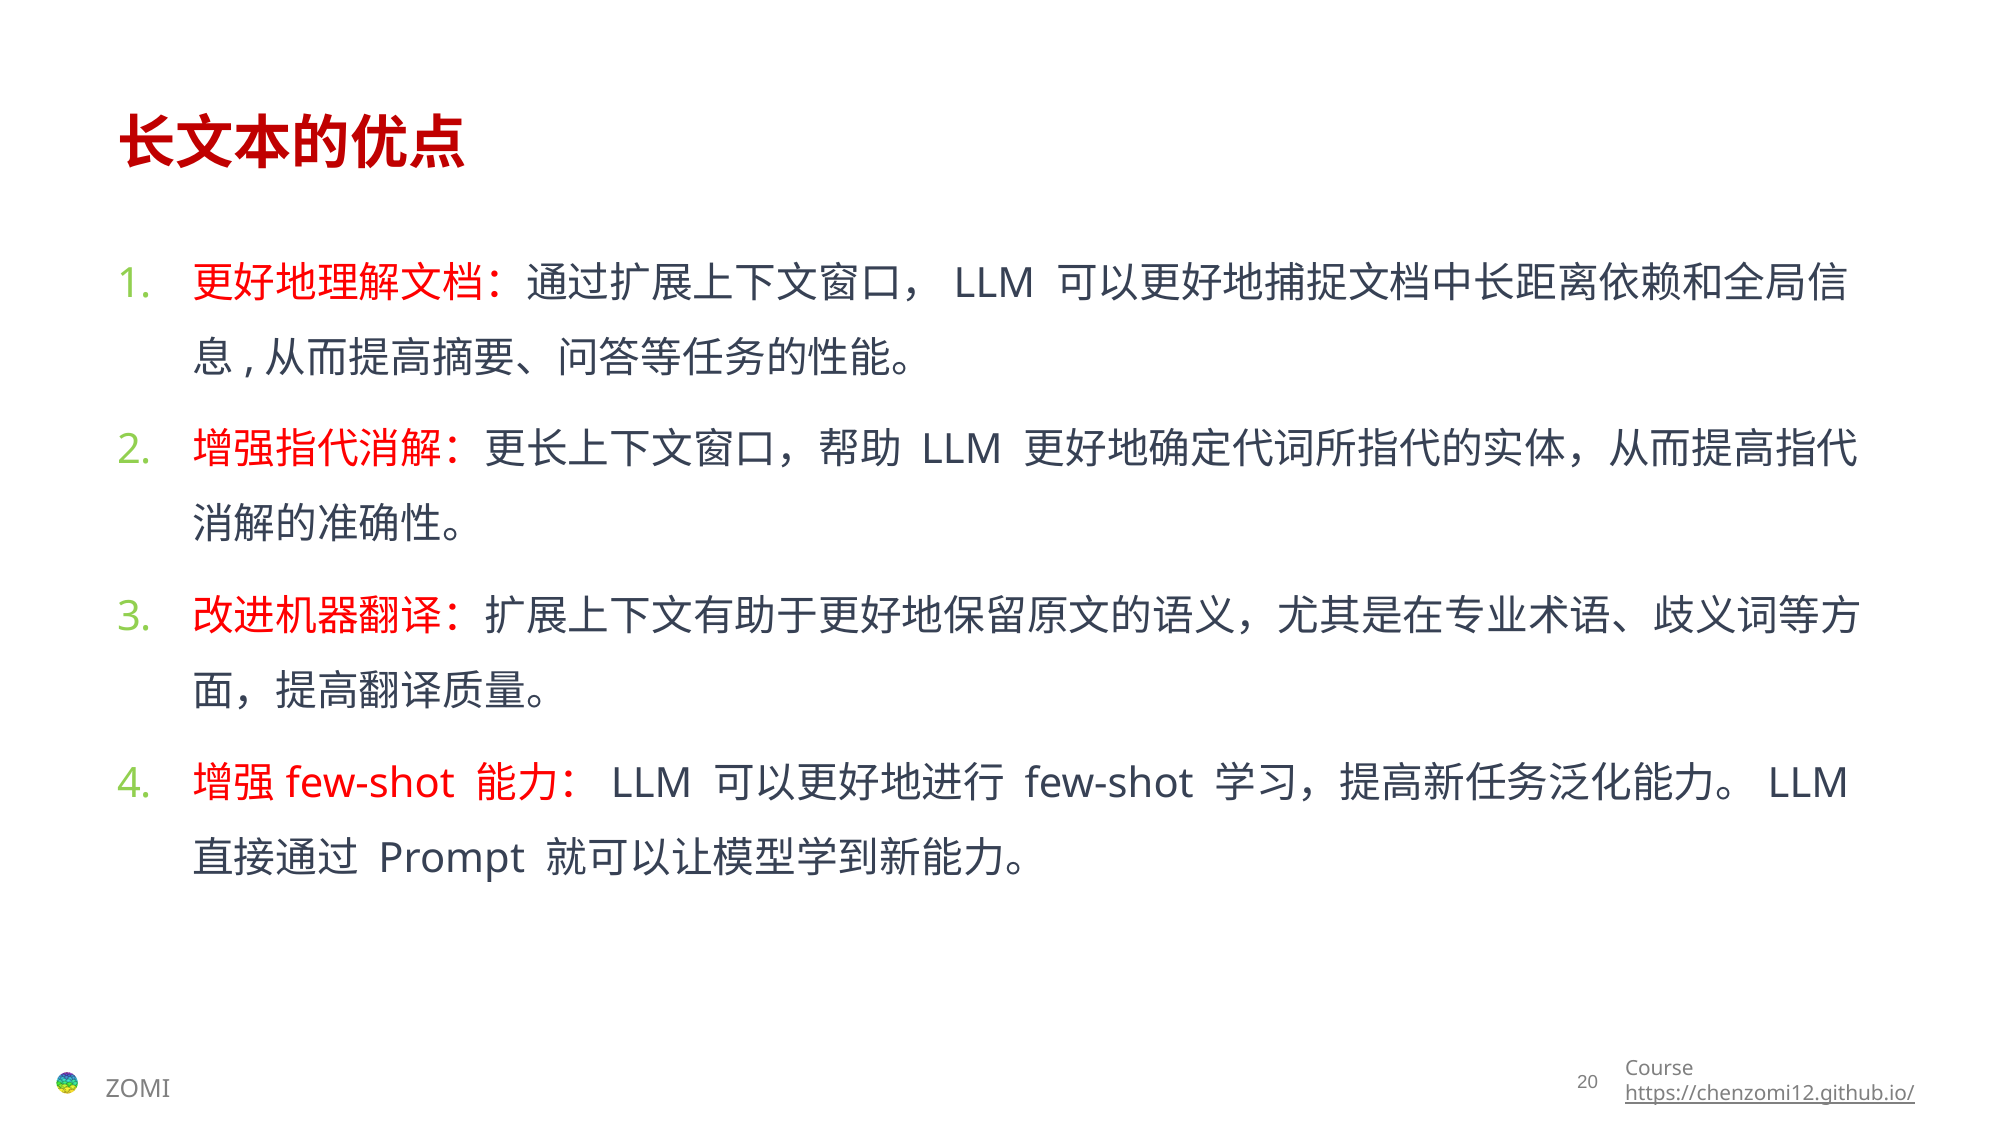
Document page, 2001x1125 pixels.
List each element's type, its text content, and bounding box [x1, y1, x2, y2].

title 长文本的优点 [102, 91, 1901, 189]
picture [57, 1073, 77, 1093]
list 更好地理解文档：通过扩展上下文窗口，LLM 可以更好地捕捉文档中长距离依赖和全局信息,从而提高摘要、问答等任务的性能。 增强指代消解：更长上下文窗口，帮助 LLM 更好地确定代词所指代的实体，从而提高指代消解的准确性。 改进机器翻译：扩展上下文有助于更好地保留原文的语义，尤其是在专业术语、歧义词等方面，提高翻译质量。 增强few-shot 能力：LLM 可以更好地进行 few-shot 学习，提高新任务泛化能力。LLM 直接通过 Prompt 就可以让模型学到新能力。 [102, 223, 1901, 1043]
